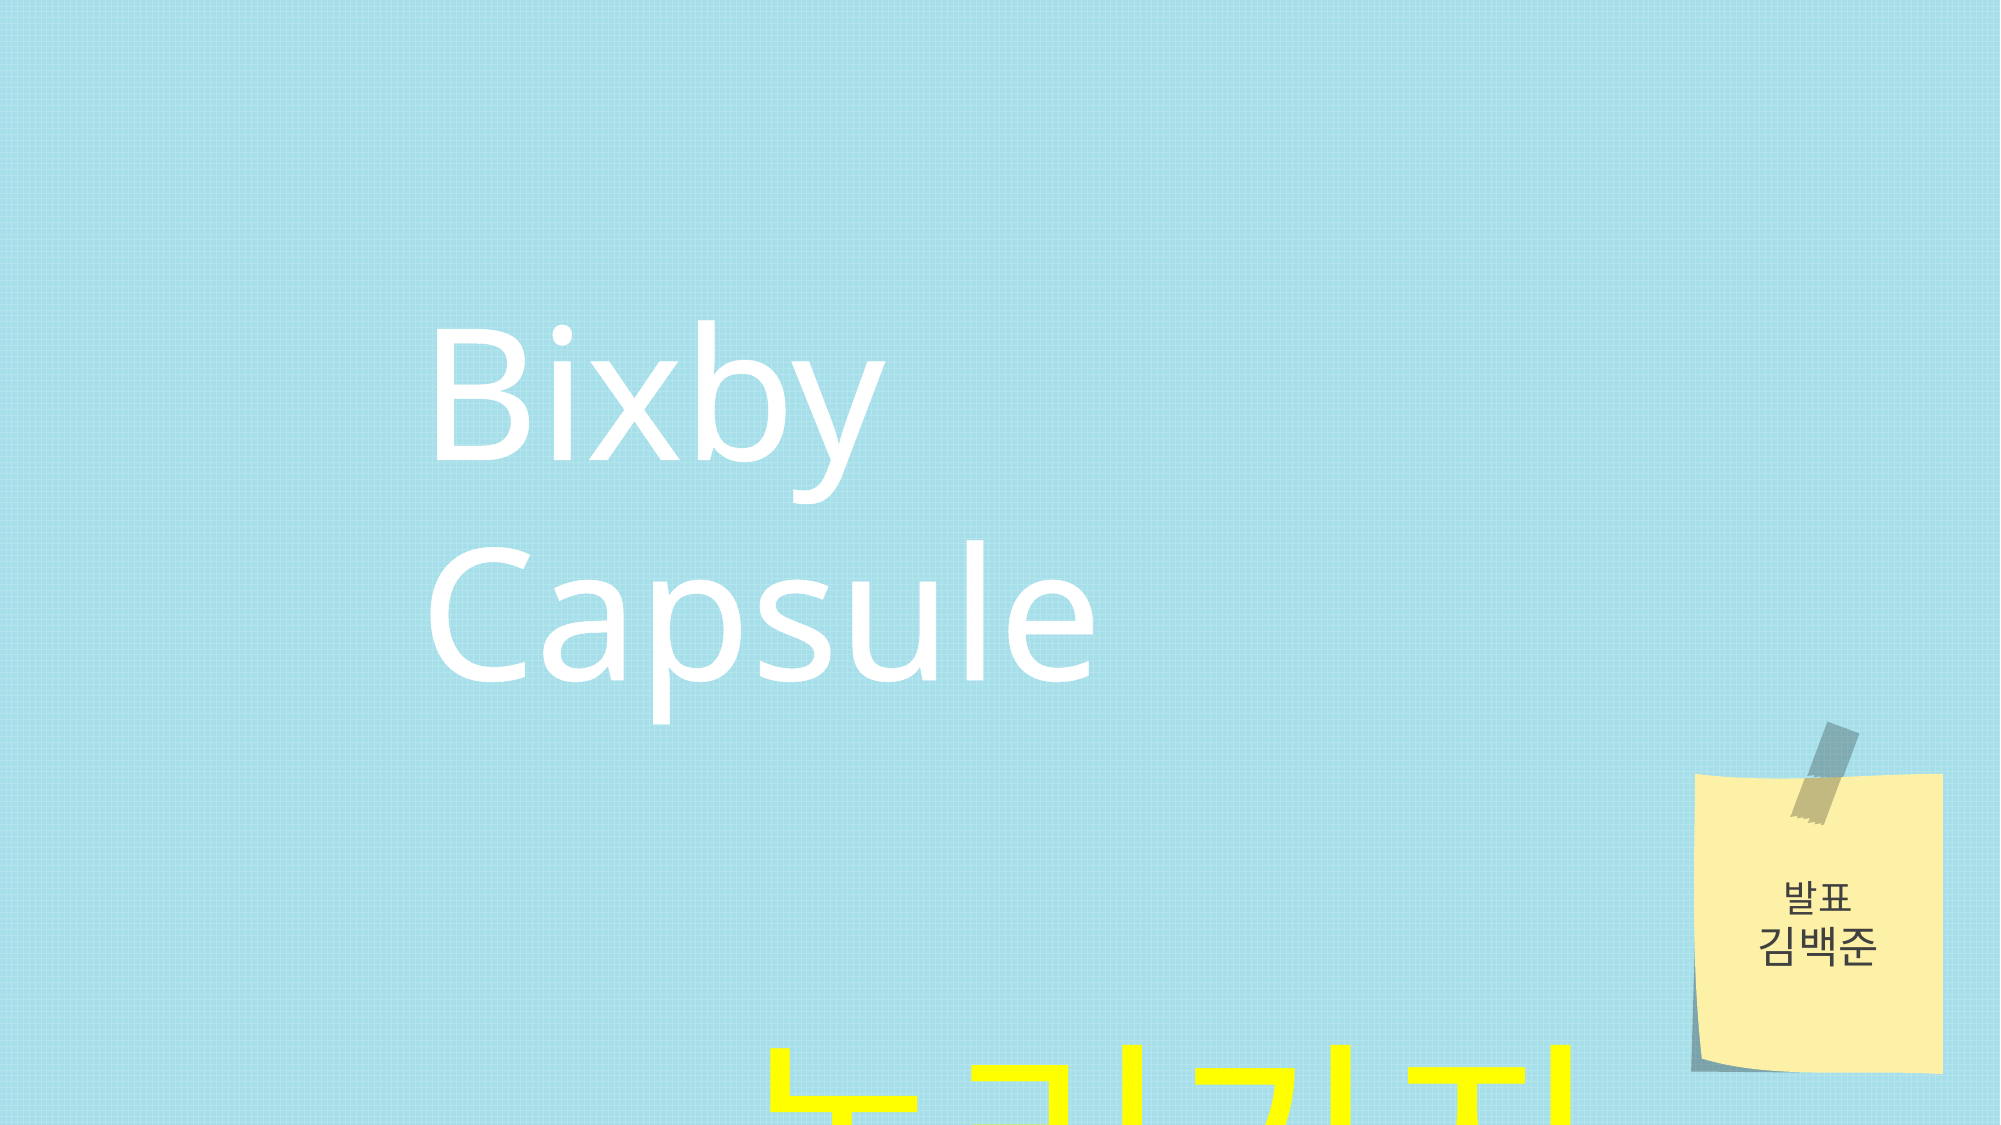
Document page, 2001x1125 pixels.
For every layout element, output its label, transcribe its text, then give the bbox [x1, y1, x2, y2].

text_box [1807, 720, 1861, 773]
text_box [1691, 773, 1943, 1075]
text_box Bixby Capsule 놀러가자 [404, 269, 1628, 1125]
